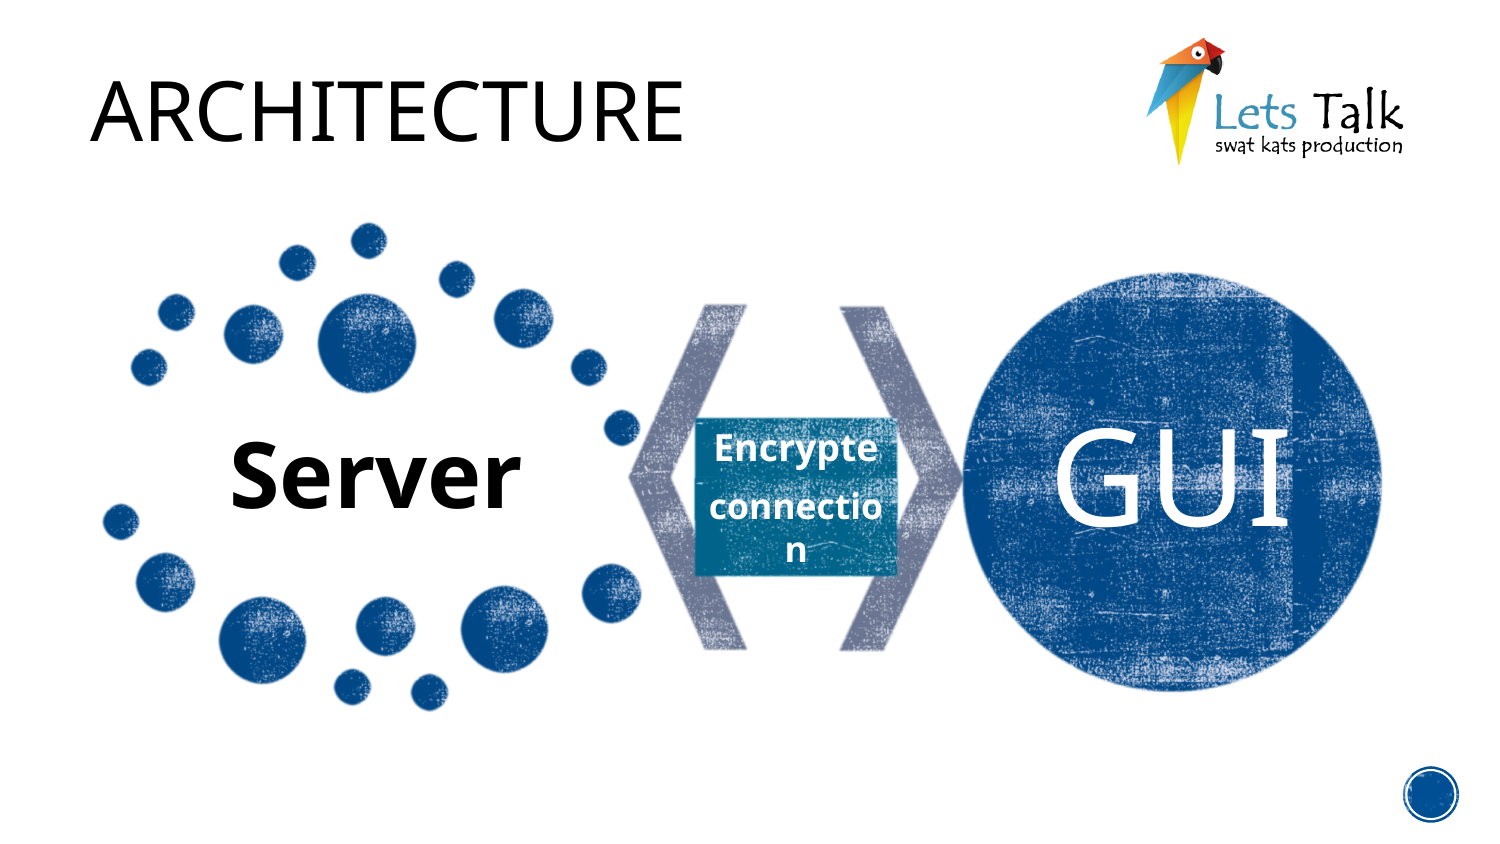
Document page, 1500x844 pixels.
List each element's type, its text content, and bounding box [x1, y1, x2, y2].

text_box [96, 90, 1380, 840]
picture [1146, 31, 1425, 175]
title architecture [75, 33, 1145, 175]
